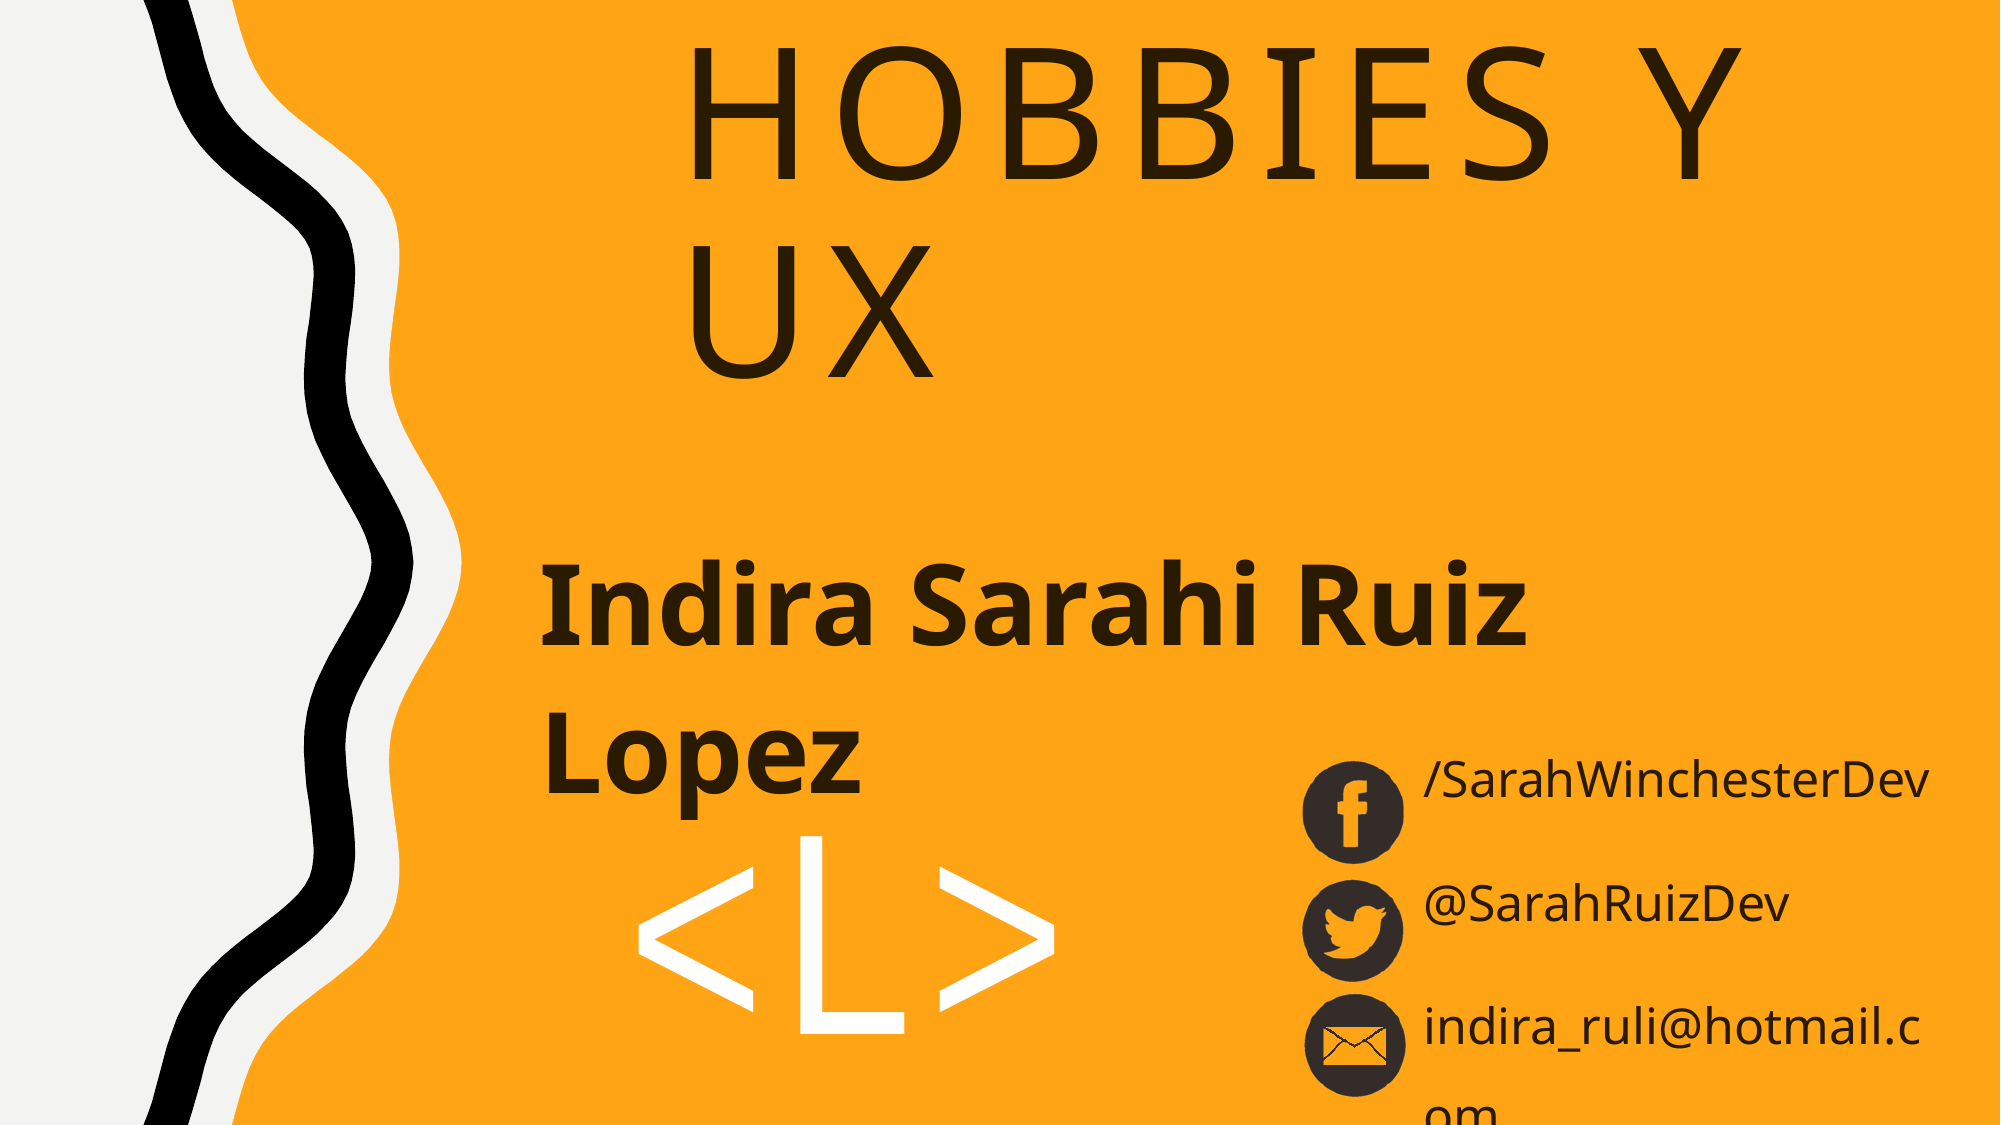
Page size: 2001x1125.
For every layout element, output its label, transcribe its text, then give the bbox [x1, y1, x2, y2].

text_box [1298, 702, 1950, 1098]
title Hobbies y UX [662, 62, 1875, 375]
text_box Indira Sarahi Ruiz Lopez [524, 503, 1853, 671]
text_box <L> [588, 785, 1107, 1098]
